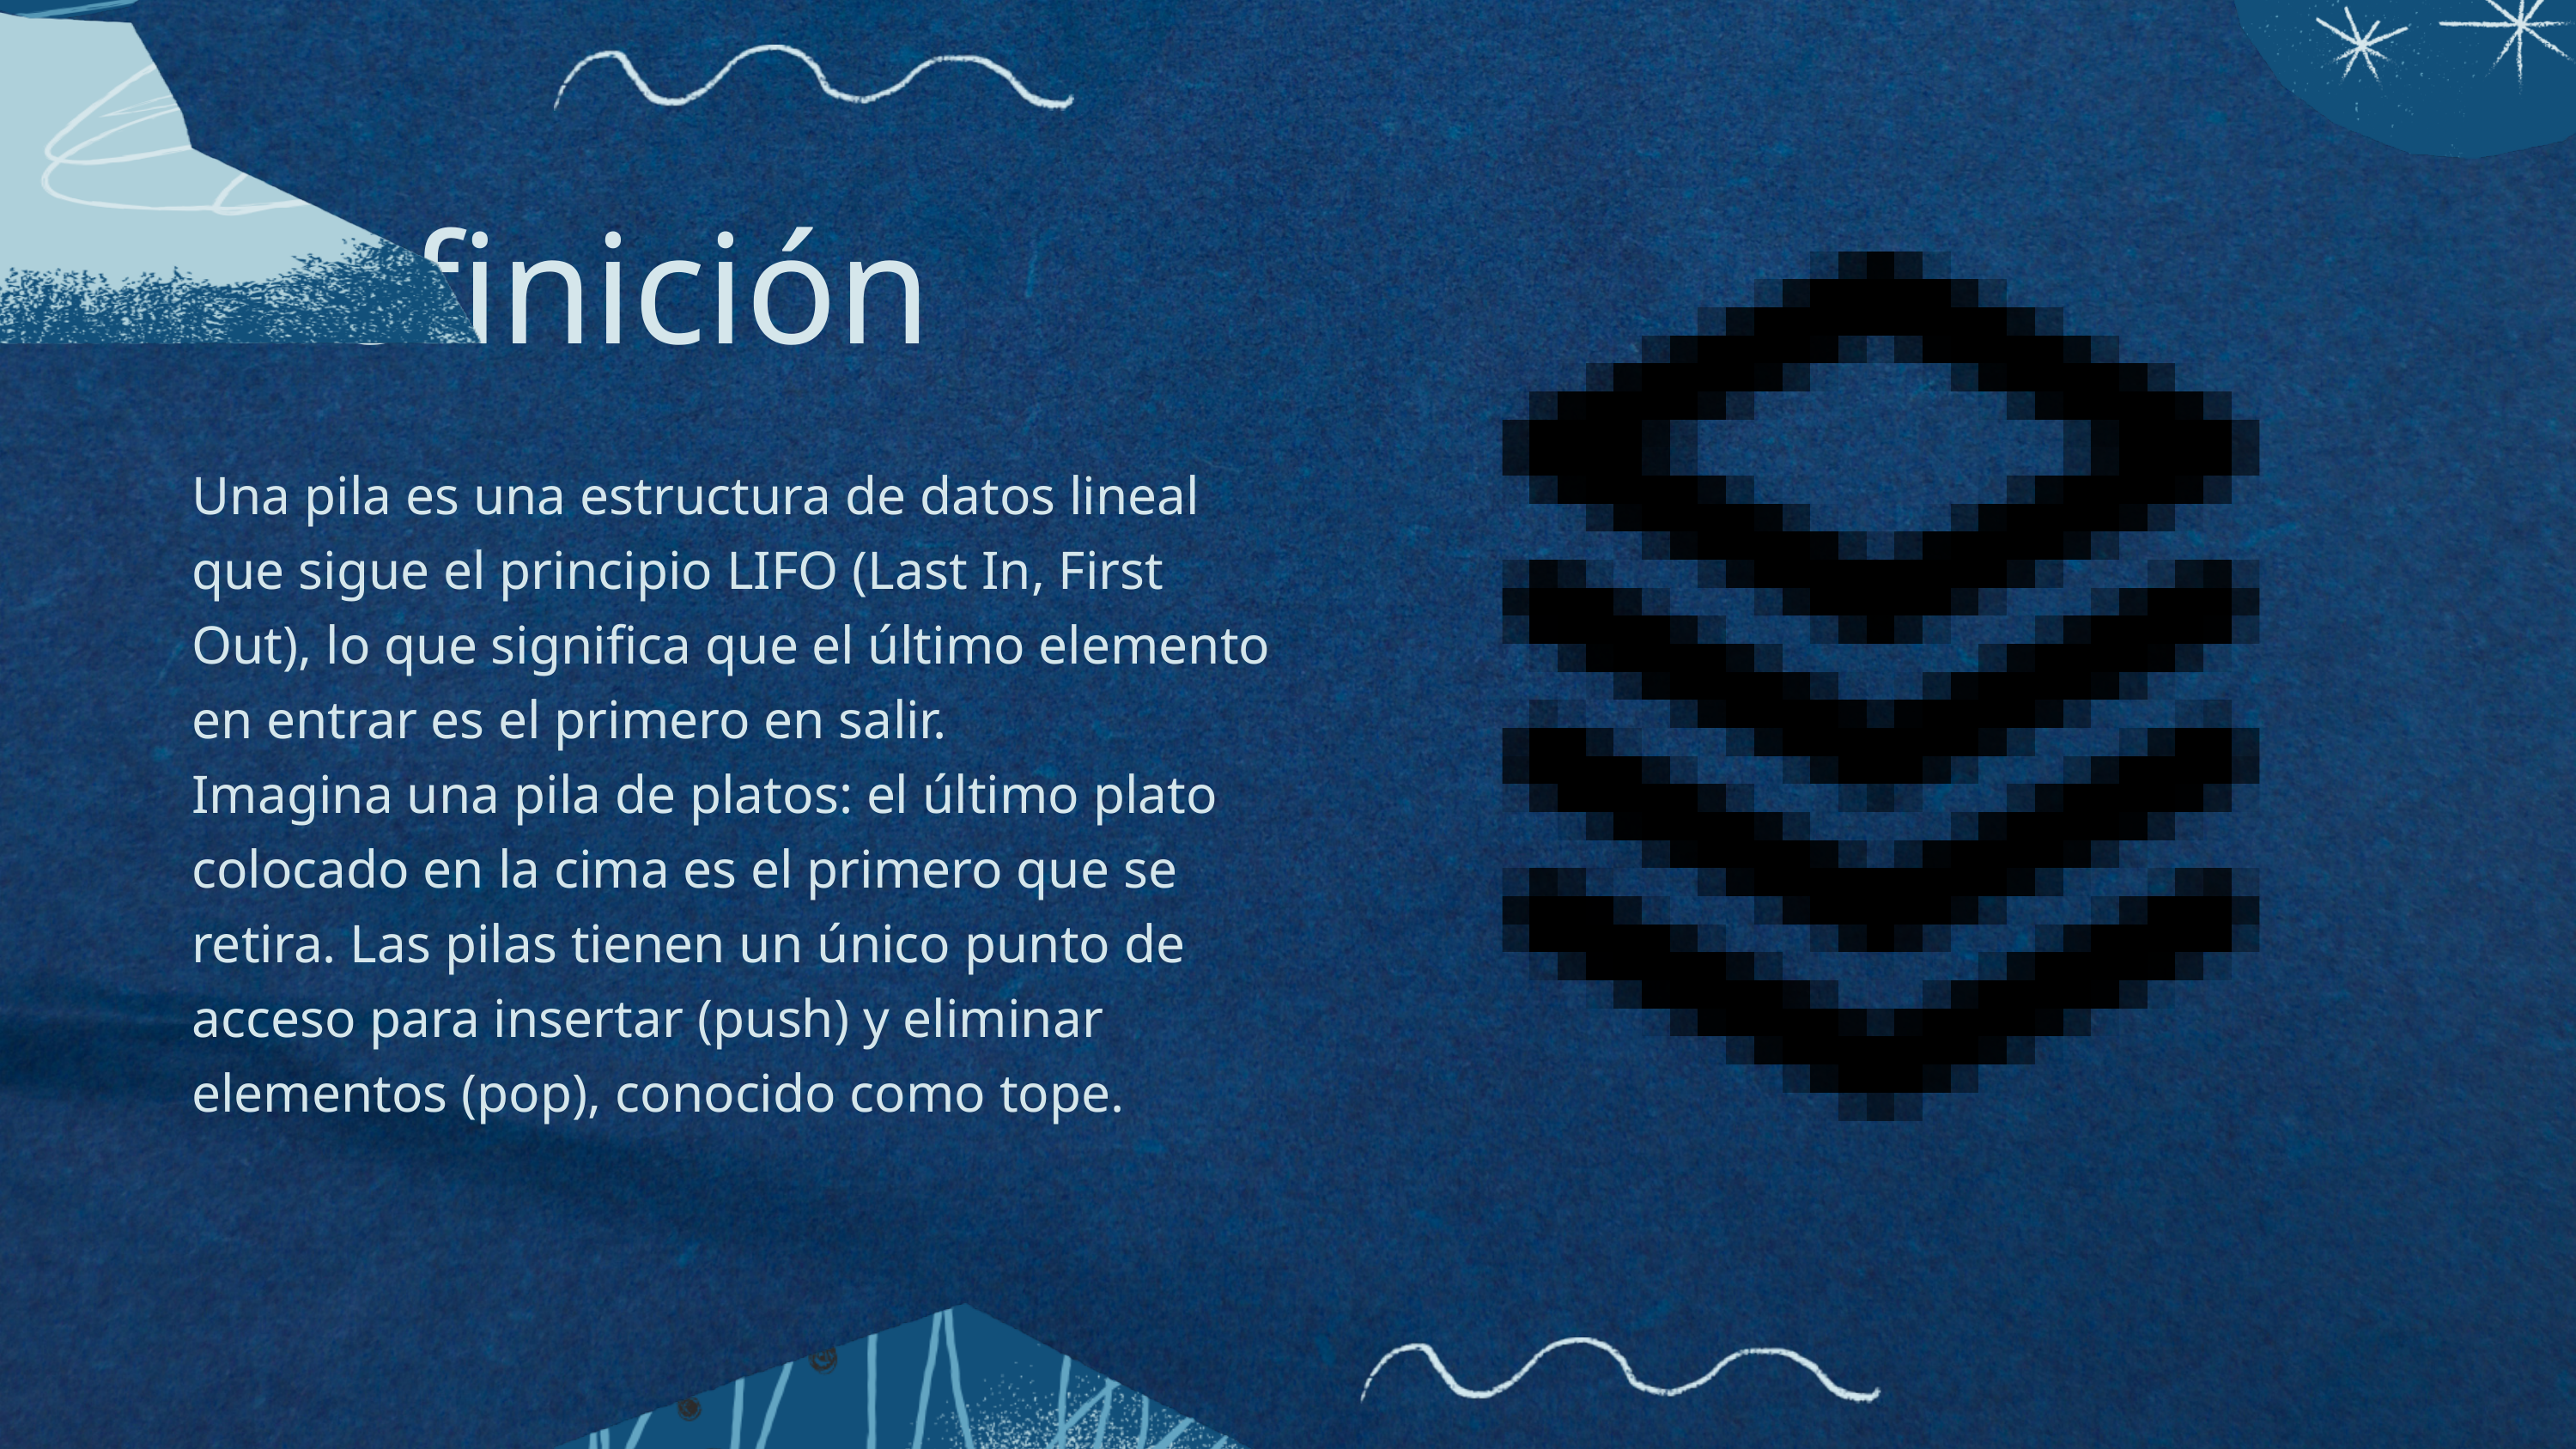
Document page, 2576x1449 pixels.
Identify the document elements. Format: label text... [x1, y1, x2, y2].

text_box [0, 0, 2576, 1449]
text_box Una pila es una estructura de datos lineal que sigue el principio LIFO (Last In, First Out), lo que significa que el último elemento en entrar es el primero en salir. Imagina una pila de platos: el último plato colocado en la cima es el primero que se retira. Las pilas tienen un único punto de acceso para insertar (push) y eliminar elementos (pop), conocido como tope. [191, 450, 1288, 1228]
text_box [1360, 1337, 1881, 1404]
text_box [1502, 252, 2260, 1121]
text_box Definición [211, 201, 1368, 375]
text_box [0, 0, 482, 344]
text_box [554, 45, 1075, 111]
text_box [554, 1303, 1288, 1449]
text_box [2227, 0, 2576, 159]
